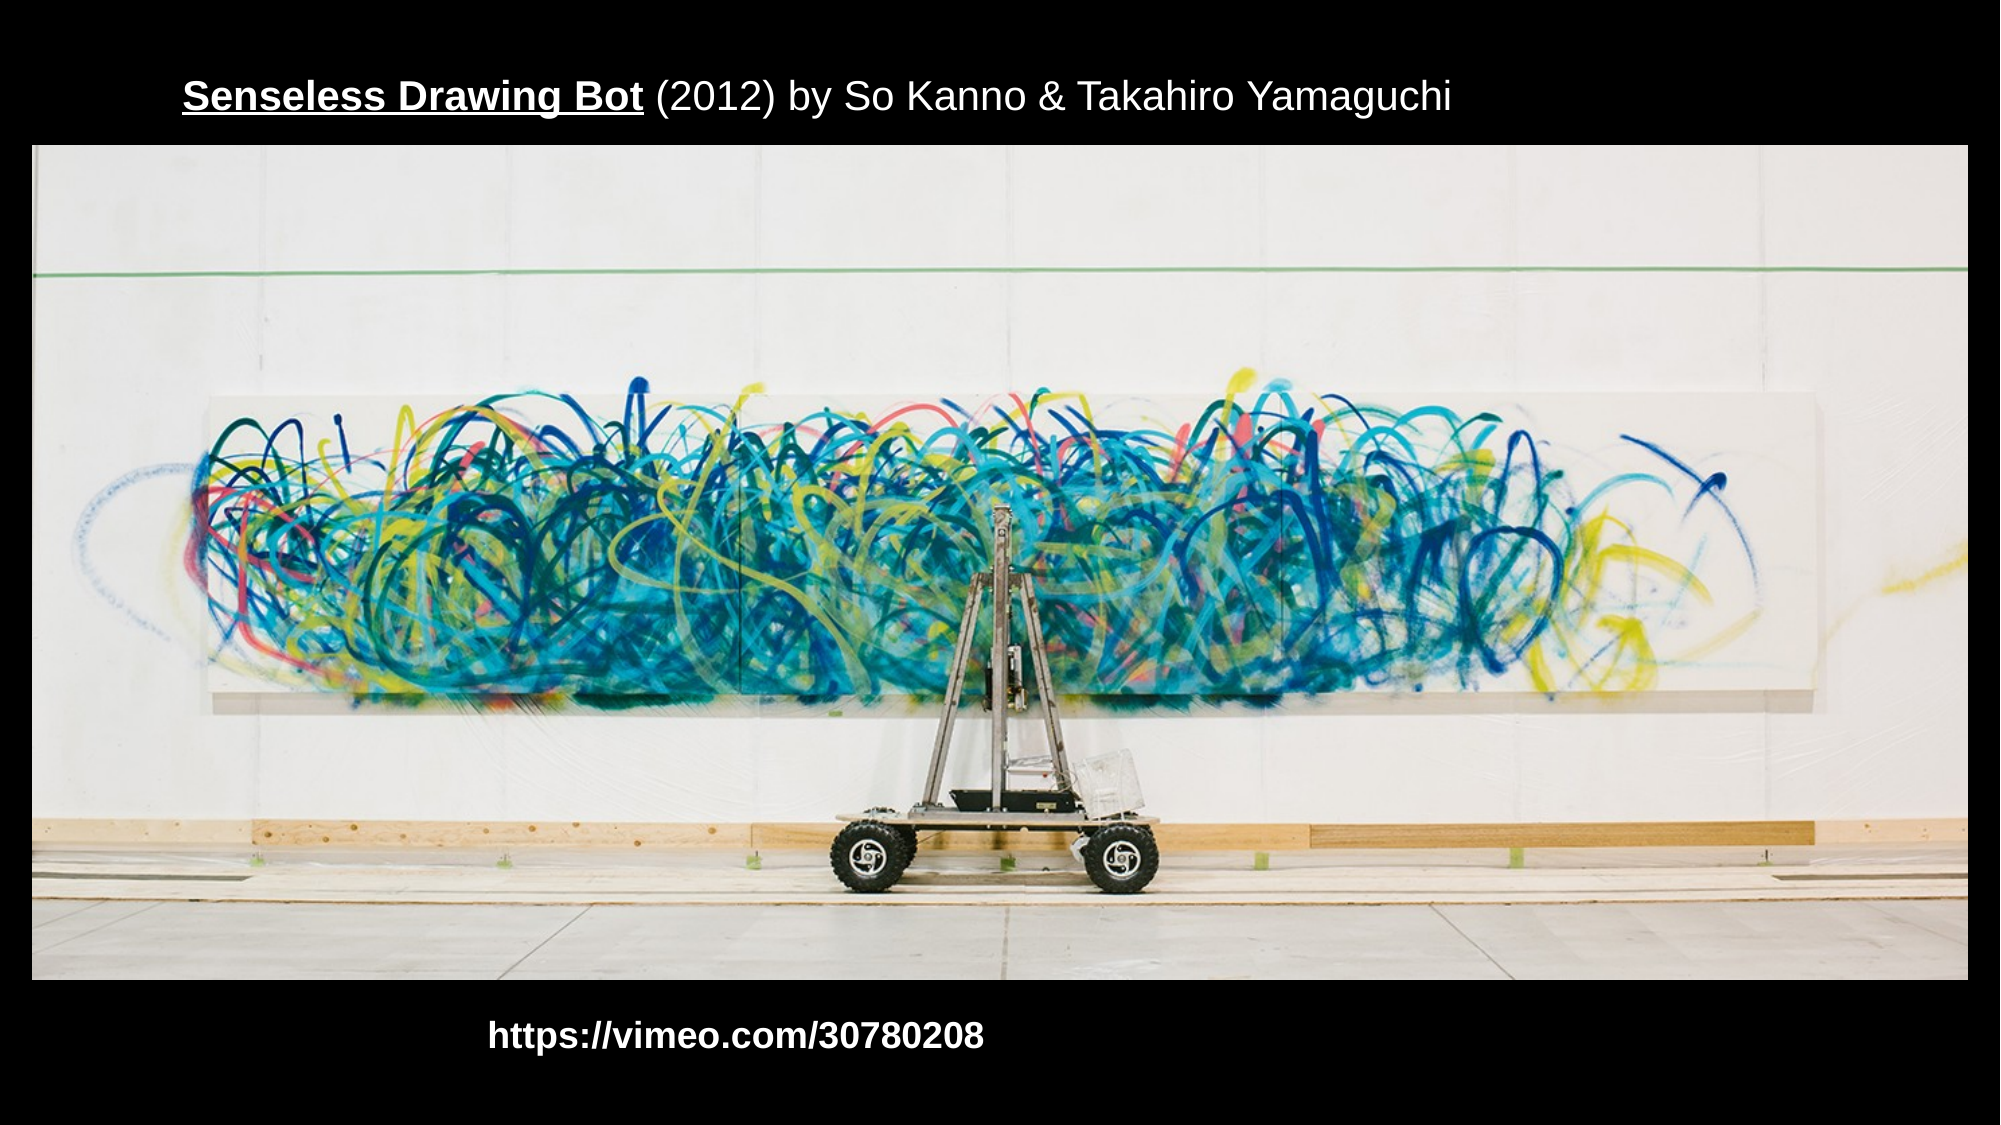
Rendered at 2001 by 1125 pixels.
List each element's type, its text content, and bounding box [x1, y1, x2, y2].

picture [32, 145, 1968, 980]
title Senseless Drawing Bot (2012) by So Kanno & Takahiro Yamaguchi [167, 60, 1623, 145]
text_box https://vimeo.com/30780208 [472, 1003, 1723, 1064]
